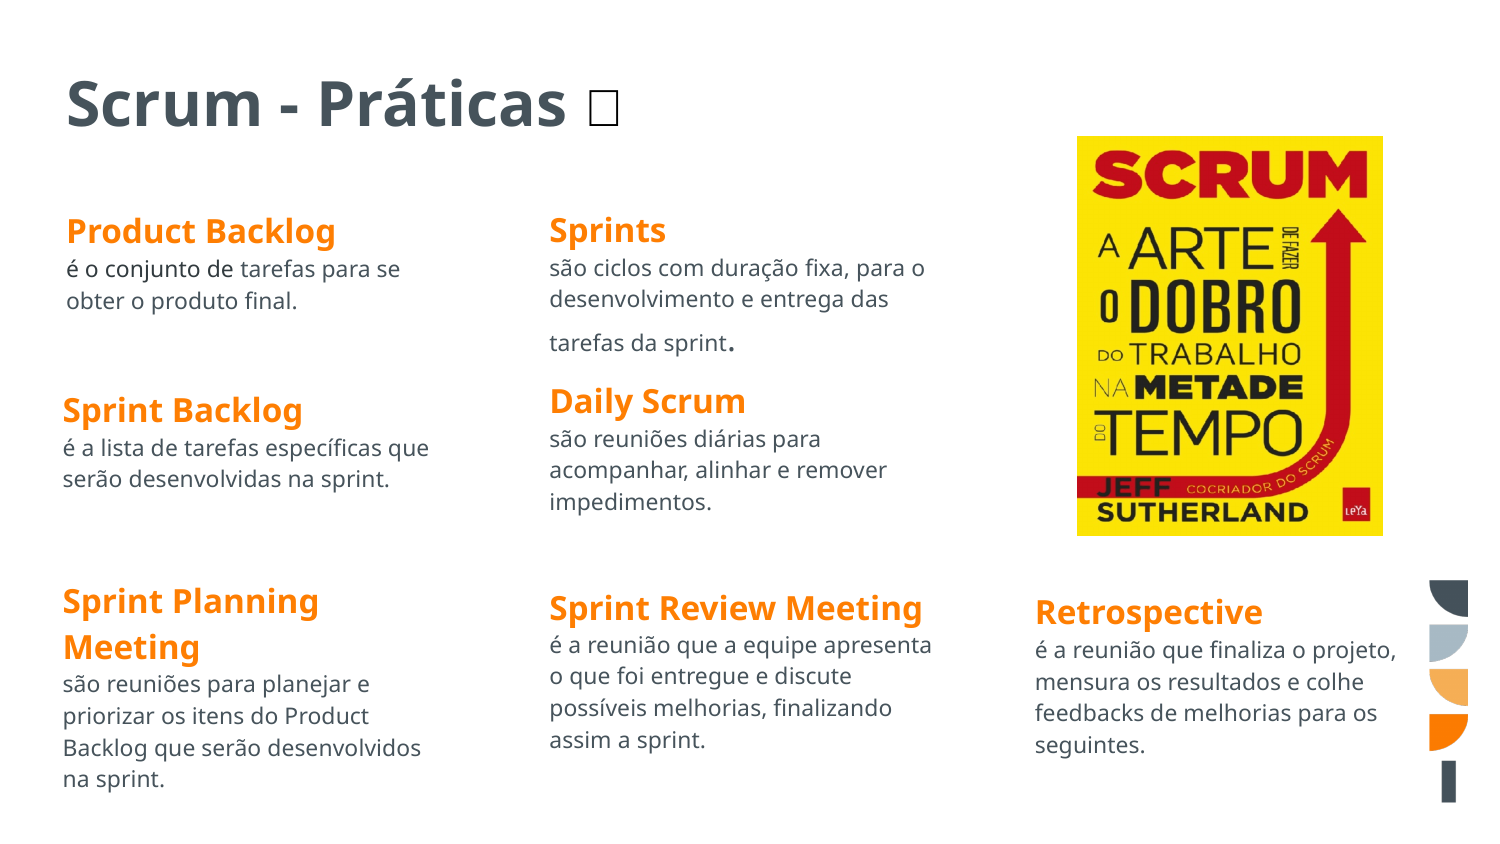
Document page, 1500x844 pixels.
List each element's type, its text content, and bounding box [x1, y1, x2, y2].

title Scrum - Práticas 🦊 [51, 20, 1428, 182]
picture [1430, 581, 1468, 803]
text_box Sprint Backlog é a lista de tarefas específicas que serão desenvolvidas na sprint. [47, 368, 469, 513]
text_box Retrospective é a reunião que finaliza o projeto, mensura os resultados e colhe feedbacks de melhorias para os seguintes. [1019, 570, 1441, 716]
text_box Sprints são ciclos com duração fixa, para o desenvolvimento e entrega das tarefas da sprint. [534, 188, 955, 334]
text_box Product Backlog é o conjunto de tarefas para se obter o produto final. [51, 189, 472, 335]
text_box Sprint Review Meeting é a reunião que a equipe apresenta o que foi entregue e discute possíveis melhorias, finalizando assim a sprint. [534, 565, 955, 711]
text_box Daily Scrum são reuniões diárias para acompanhar, alinhar e remover impedimentos. [534, 359, 955, 505]
picture [1077, 135, 1383, 537]
text_box Sprint Planning Meeting são reuniões para planejar e priorizar os itens do Product Backlog que serão desenvolvidos na sprint. [47, 559, 469, 704]
